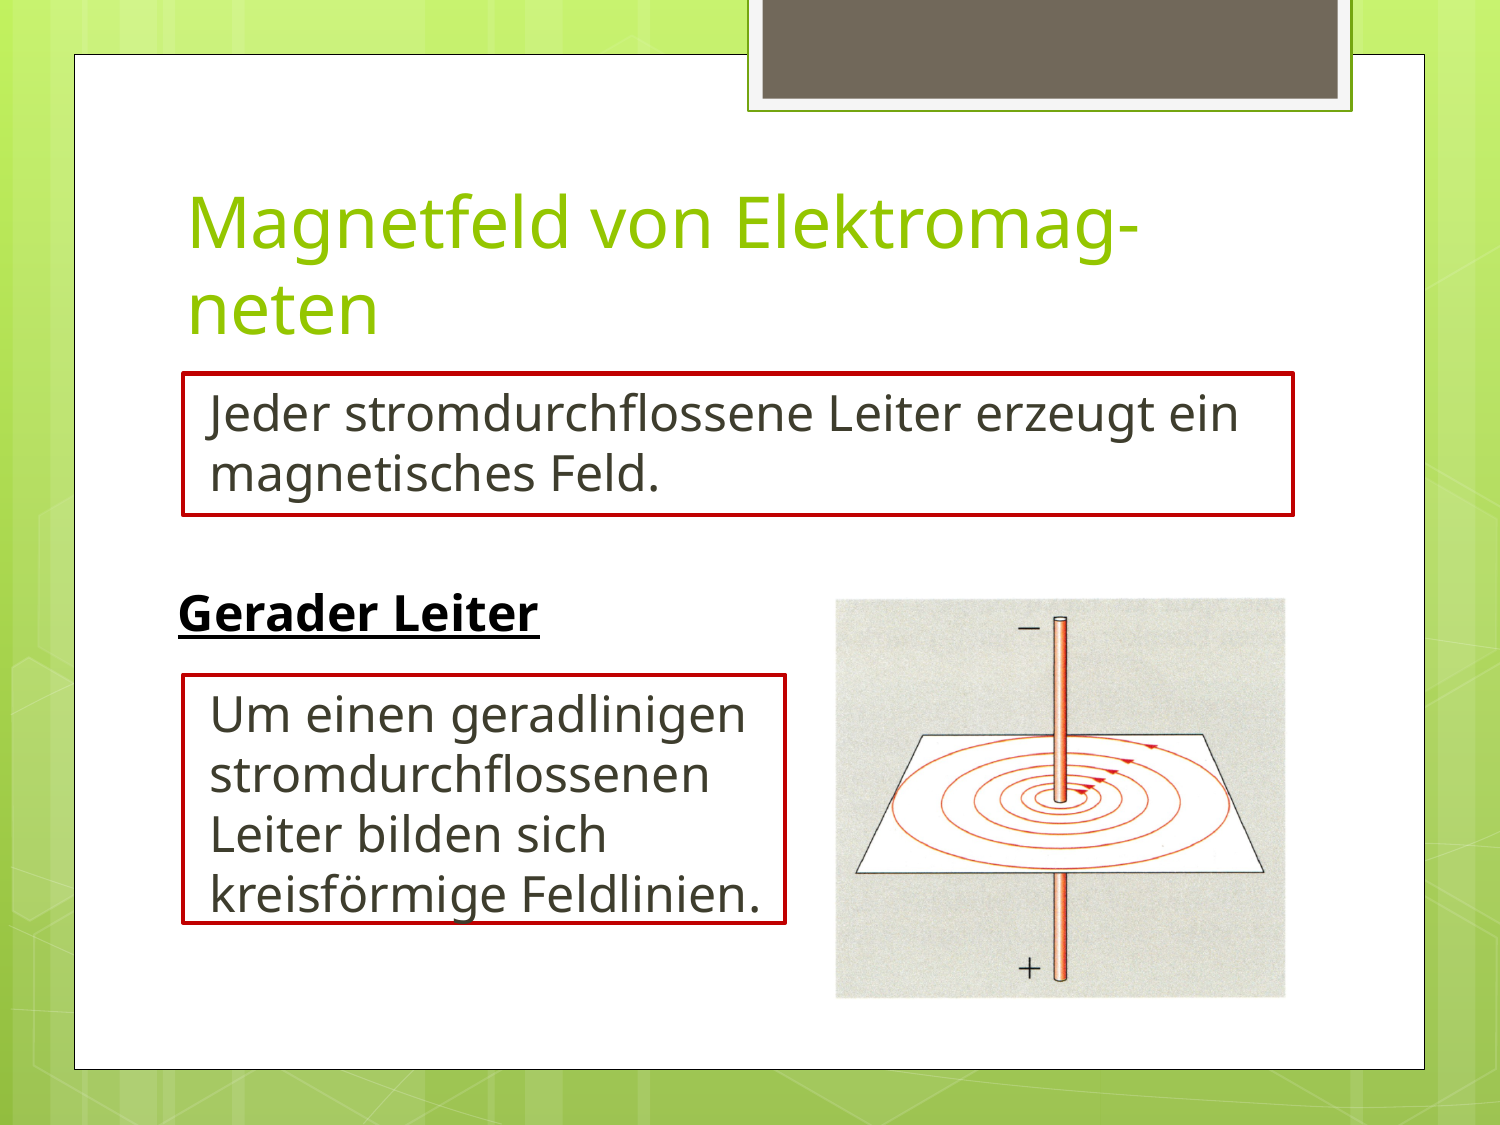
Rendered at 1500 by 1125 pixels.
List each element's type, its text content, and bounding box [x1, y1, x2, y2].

list Jeder stromdurchflossene Leiter erzeugt ein magnetisches Feld. [183, 373, 1294, 516]
picture [833, 597, 1289, 1000]
text_box Gerader Leiter [163, 574, 555, 649]
title Magnetfeld von Elektromag-neten [171, 168, 1324, 357]
text_box Um einen geradlinigen stromdurchflossenen Leiter bilden sich kreisförmige Feldlinien. [183, 674, 786, 923]
